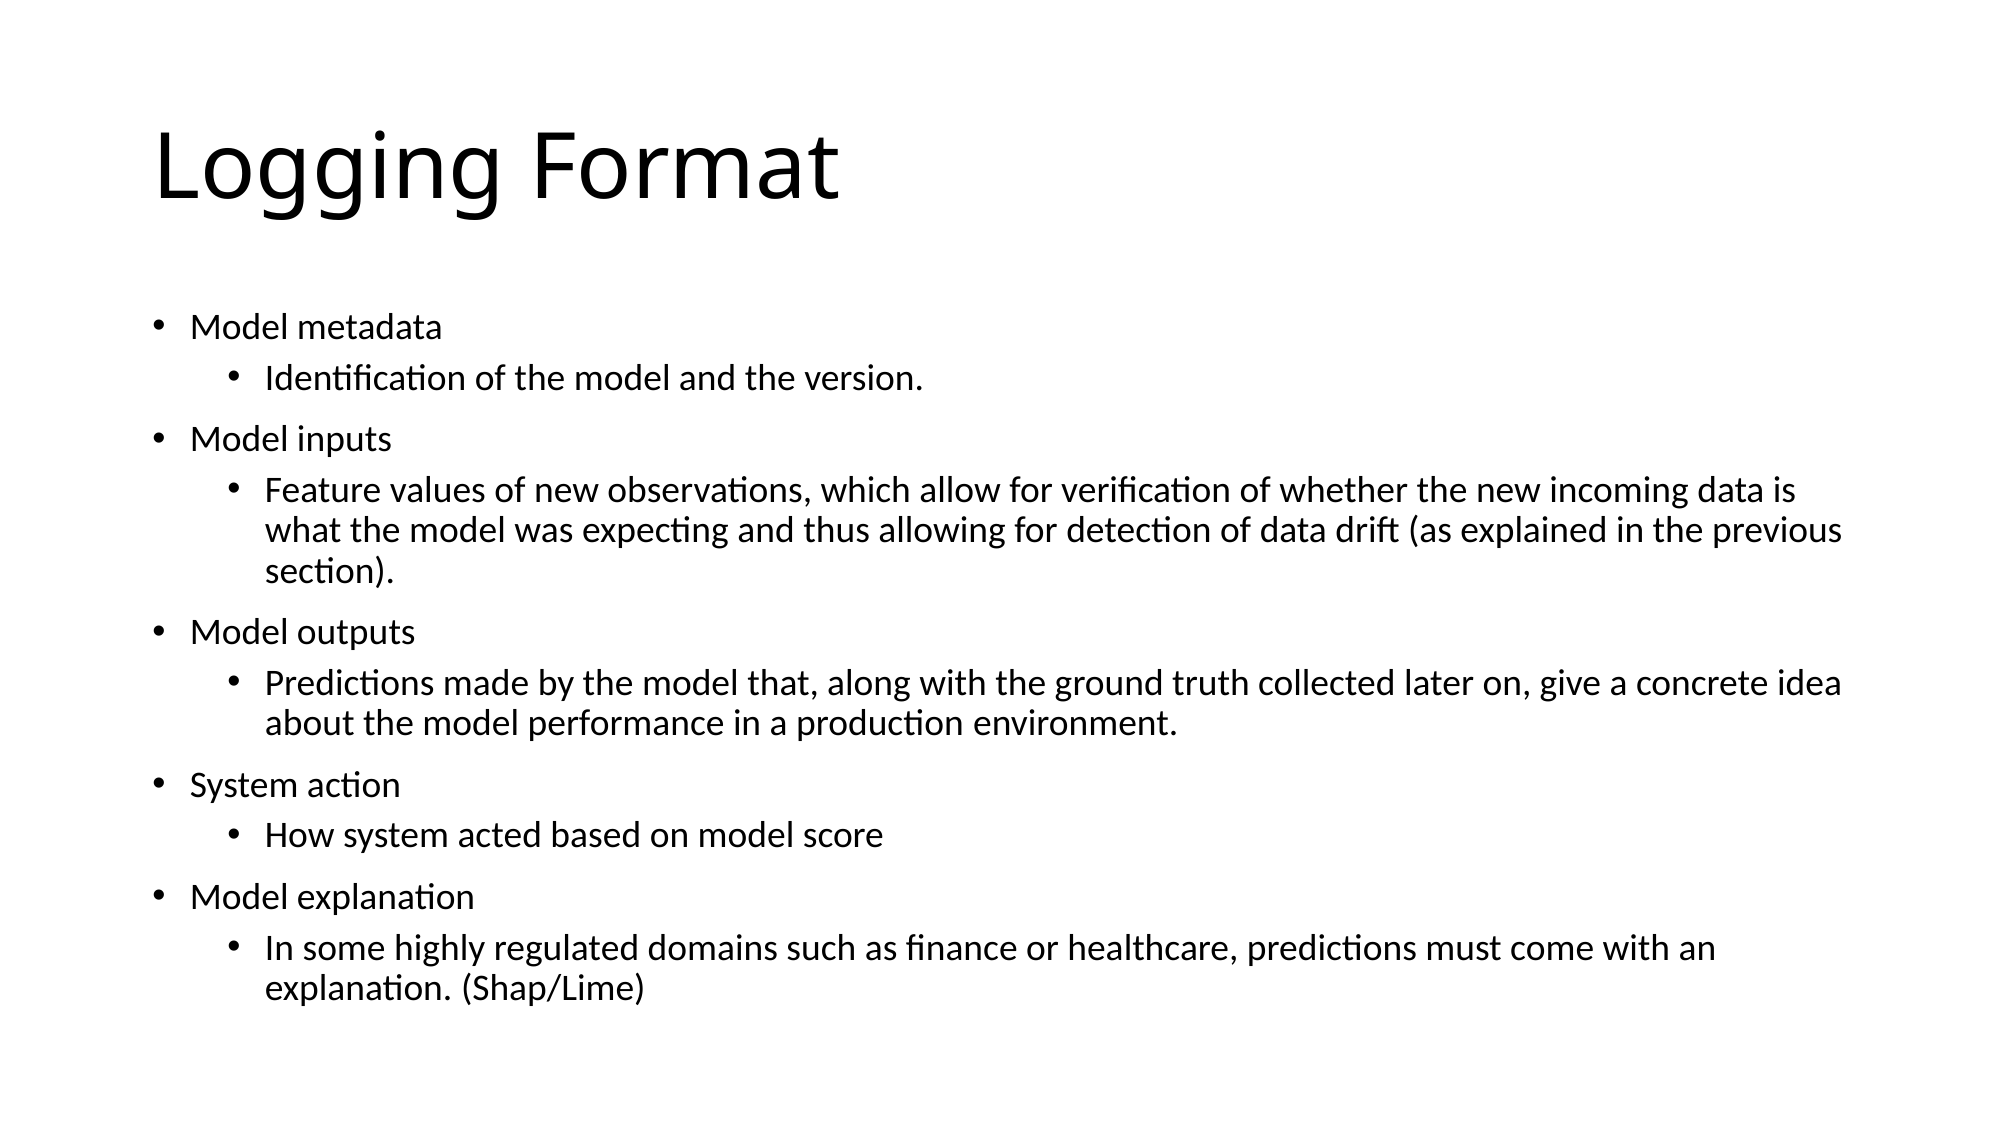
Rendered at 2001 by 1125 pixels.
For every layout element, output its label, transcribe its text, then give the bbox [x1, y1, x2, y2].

list Model metadata Identification of the model and the version. Model inputs Feature values of new observations, which allow for verification of whether the new incoming data is what the model was expecting and thus allowing for detection of data drift (as explained in the previous section). Model outputs Predictions made by the model that, along with the ground truth collected later on, give a concrete idea about the model performance in a production environment. System action How system acted based on model score Model explanation In some highly regulated domains such as finance or healthcare, predictions must come with an explanation. (Shap/Lime) [137, 299, 1863, 1014]
title Logging Format [137, 59, 1863, 278]
